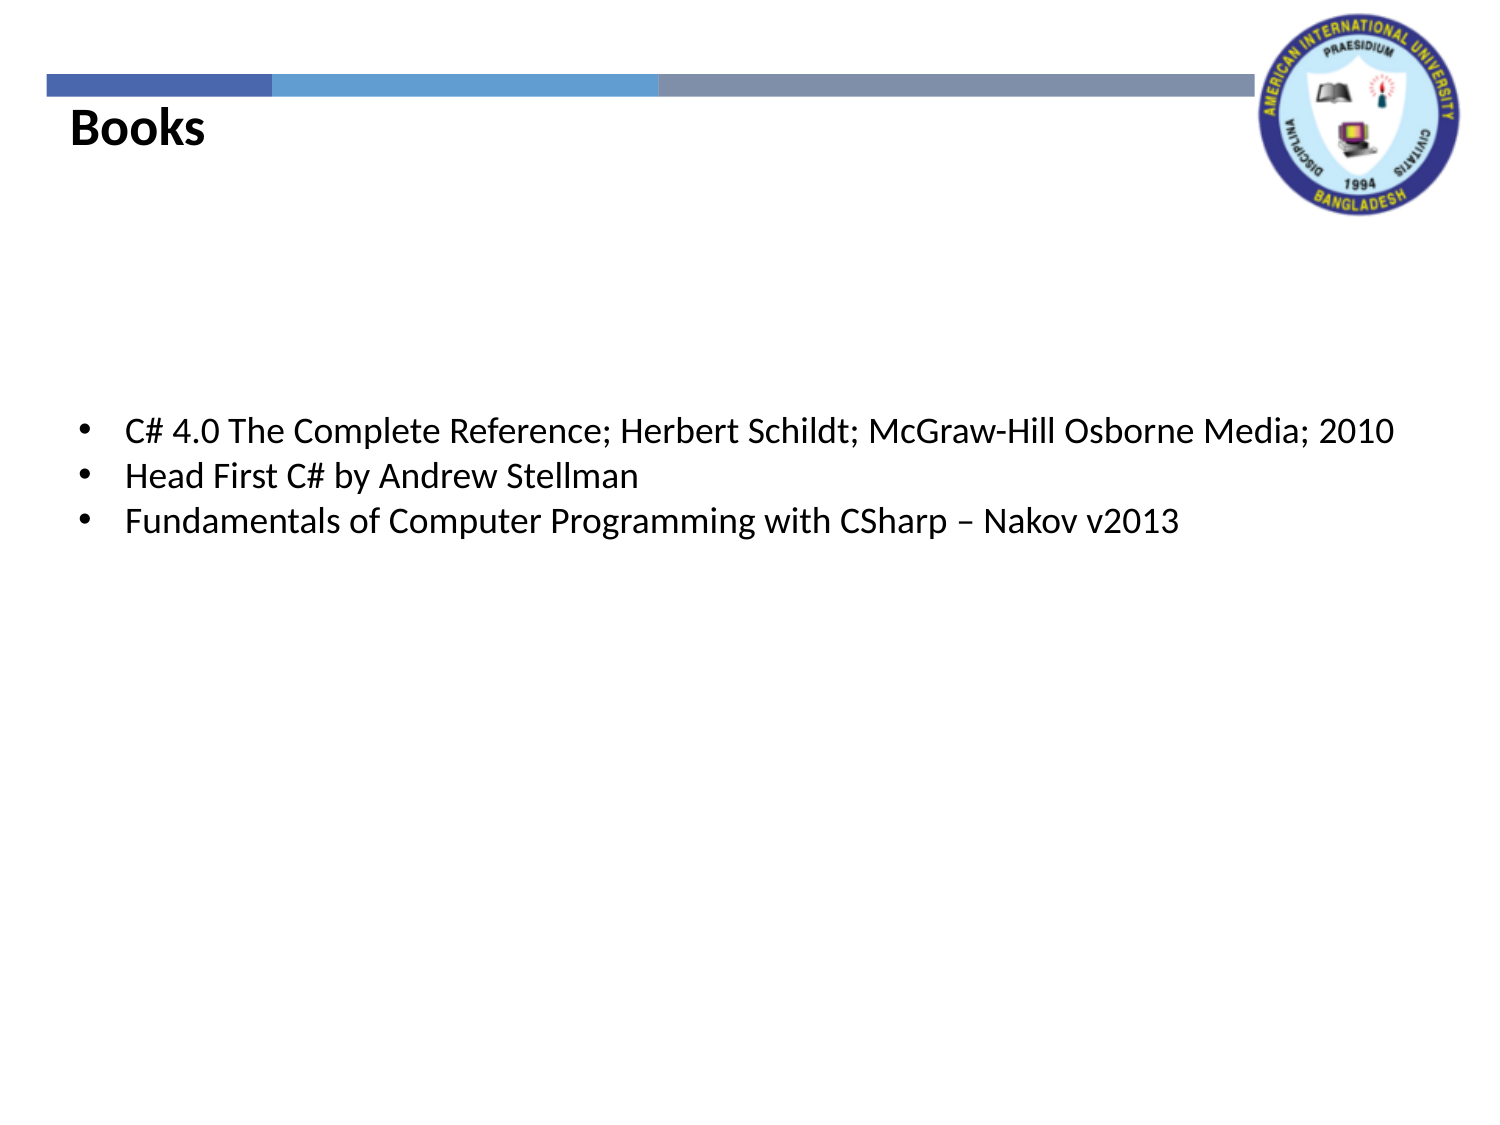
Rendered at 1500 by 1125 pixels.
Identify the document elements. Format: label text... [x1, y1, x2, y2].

picture [1254, 9, 1465, 221]
text_box C# 4.0 The Complete Reference; Herbert Schildt; McGraw-Hill Osborne Media; 2010 Head First C# by Andrew Stellman Fundamentals of Computer Programming with CSharp – Nakov v2013 [63, 399, 1411, 549]
text_box Books [54, 97, 586, 179]
